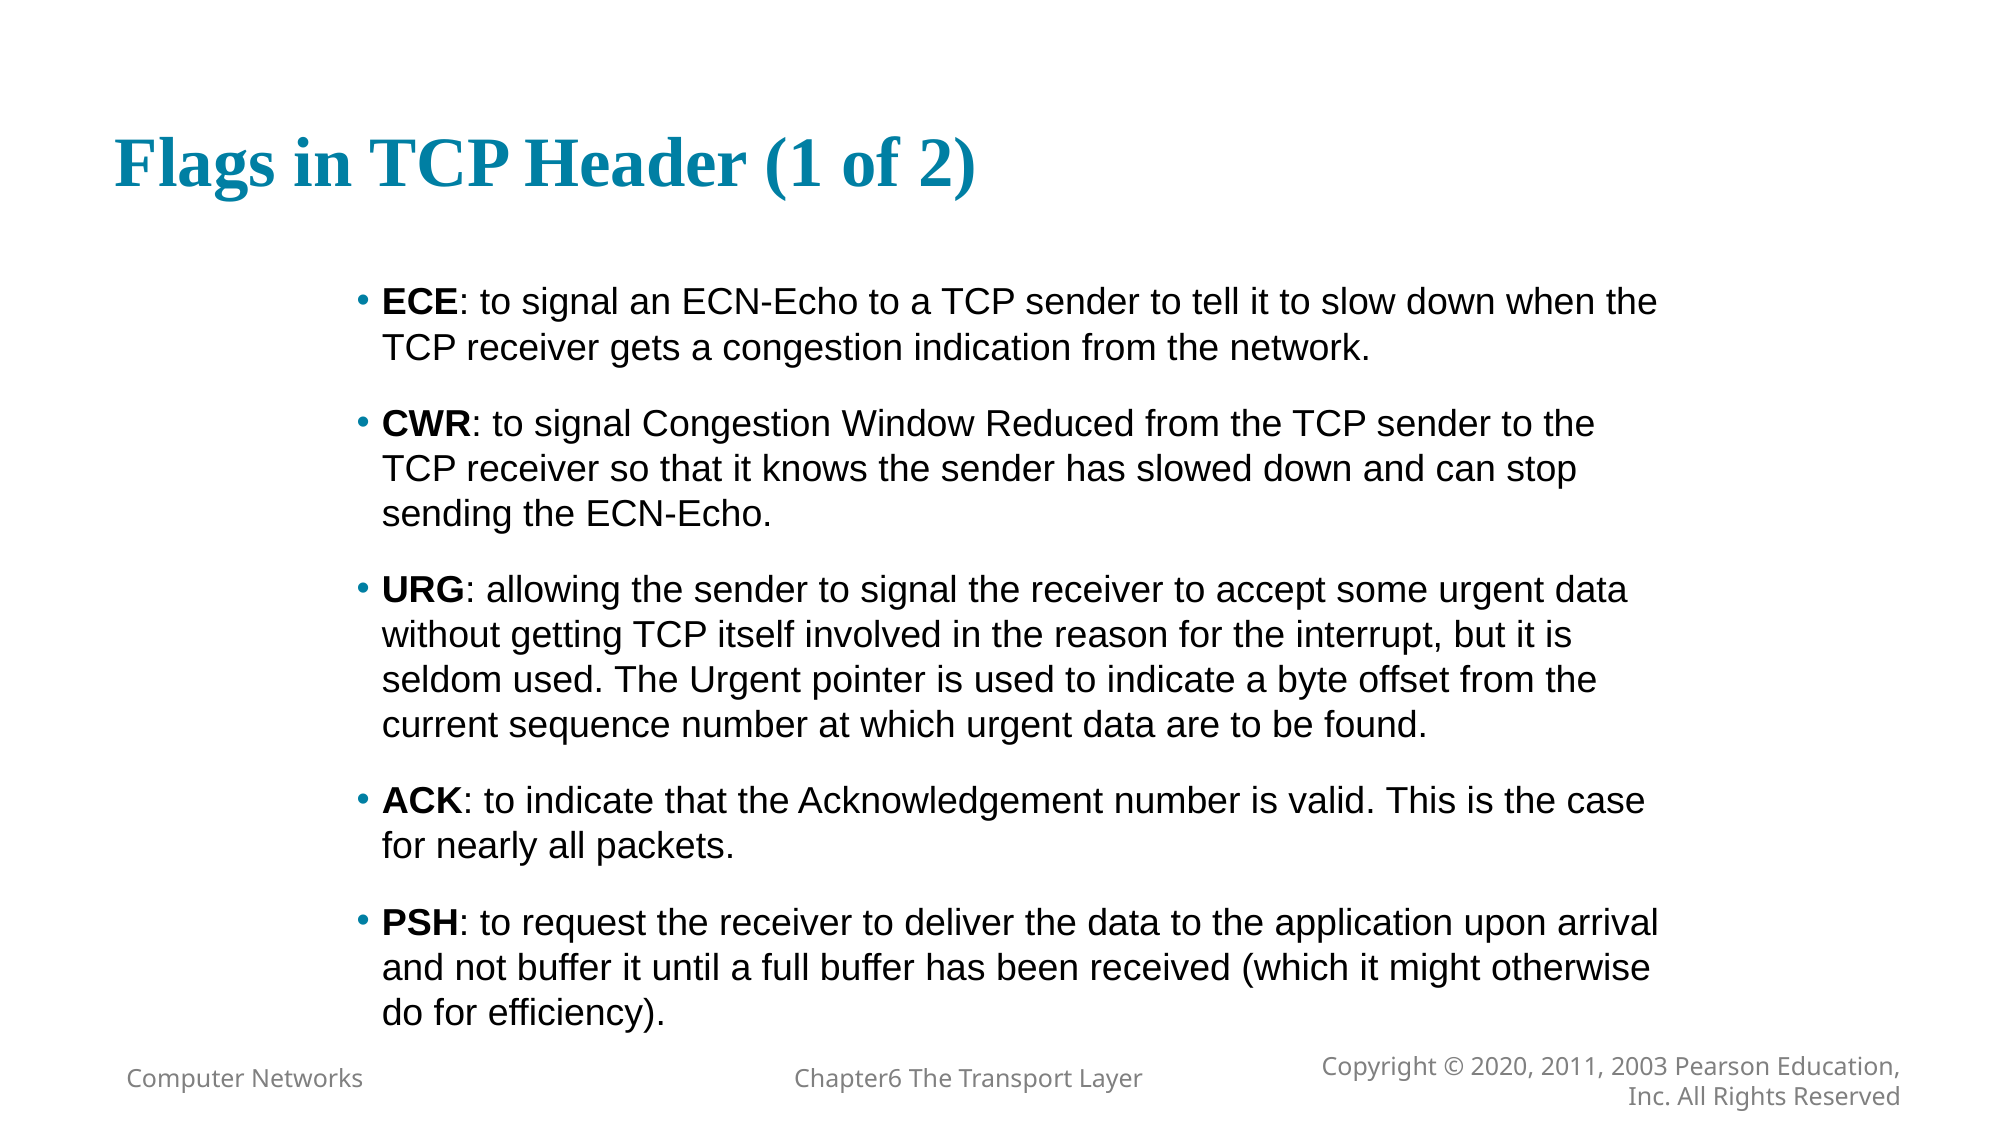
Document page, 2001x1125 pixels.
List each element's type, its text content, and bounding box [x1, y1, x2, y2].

list ECE: to signal an ECN-Echo to a TCP sender to tell it to slow down when the TCP receiver gets a congestion indication from the network. CWR: to signal Congestion Window Reduced from the TCP sender to the TCP receiver so that it knows the sender has slowed down and can stop sending the ECN-Echo. URG: allowing the sender to signal the receiver to accept some urgent data without getting TCP itself involved in the reason for the interrupt, but it is seldom used. The Urgent pointer is used to indicate a byte offset from the current sequence number at which urgent data are to be found. ACK: to indicate that the Acknowledgement number is valid. This is the case for nearly all packets. PSH: to request the receiver to deliver the data to the application upon arrival and not buffer it until a full buffer has been received (which it might otherwise do for efficiency). [324, 262, 1675, 1005]
title Flags in TCP Header (1 of 2) [99, 35, 1900, 216]
